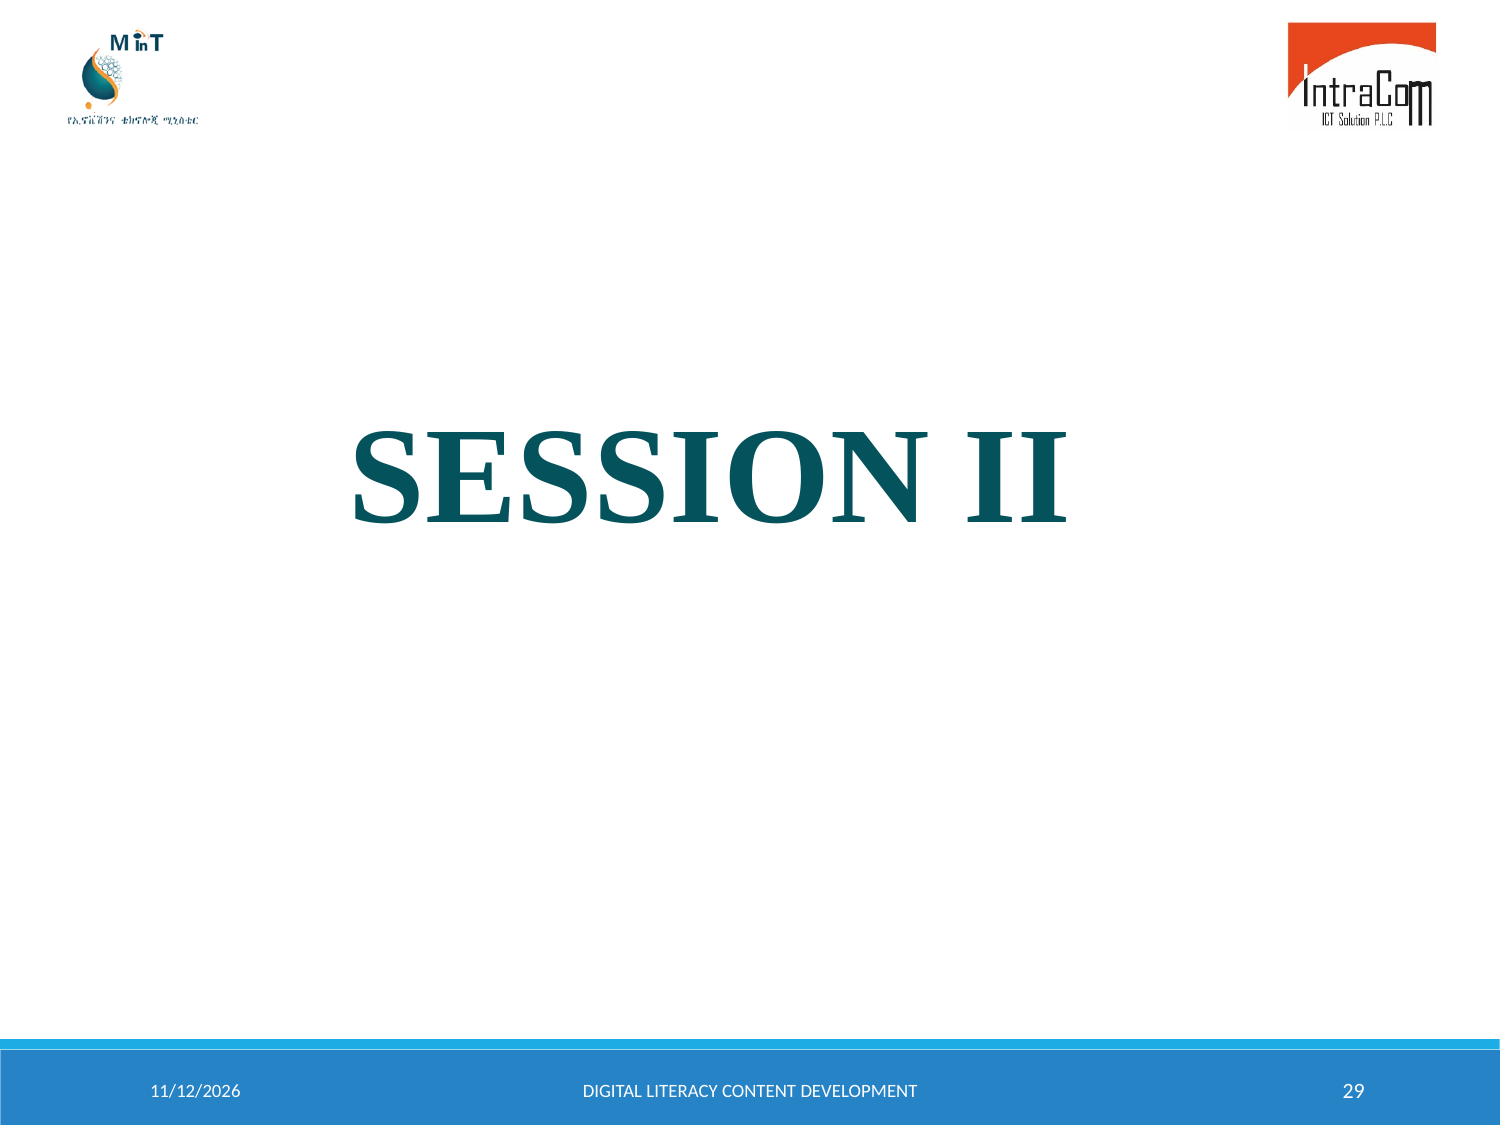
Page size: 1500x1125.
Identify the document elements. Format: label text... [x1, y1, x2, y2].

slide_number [135, 1059, 440, 1120]
picture [65, 27, 205, 132]
slide_number 29 [1218, 1059, 1380, 1120]
footer Digital literacy content development [453, 1059, 1047, 1120]
text_box SESSION II [333, 377, 1188, 558]
picture [1285, 18, 1439, 132]
